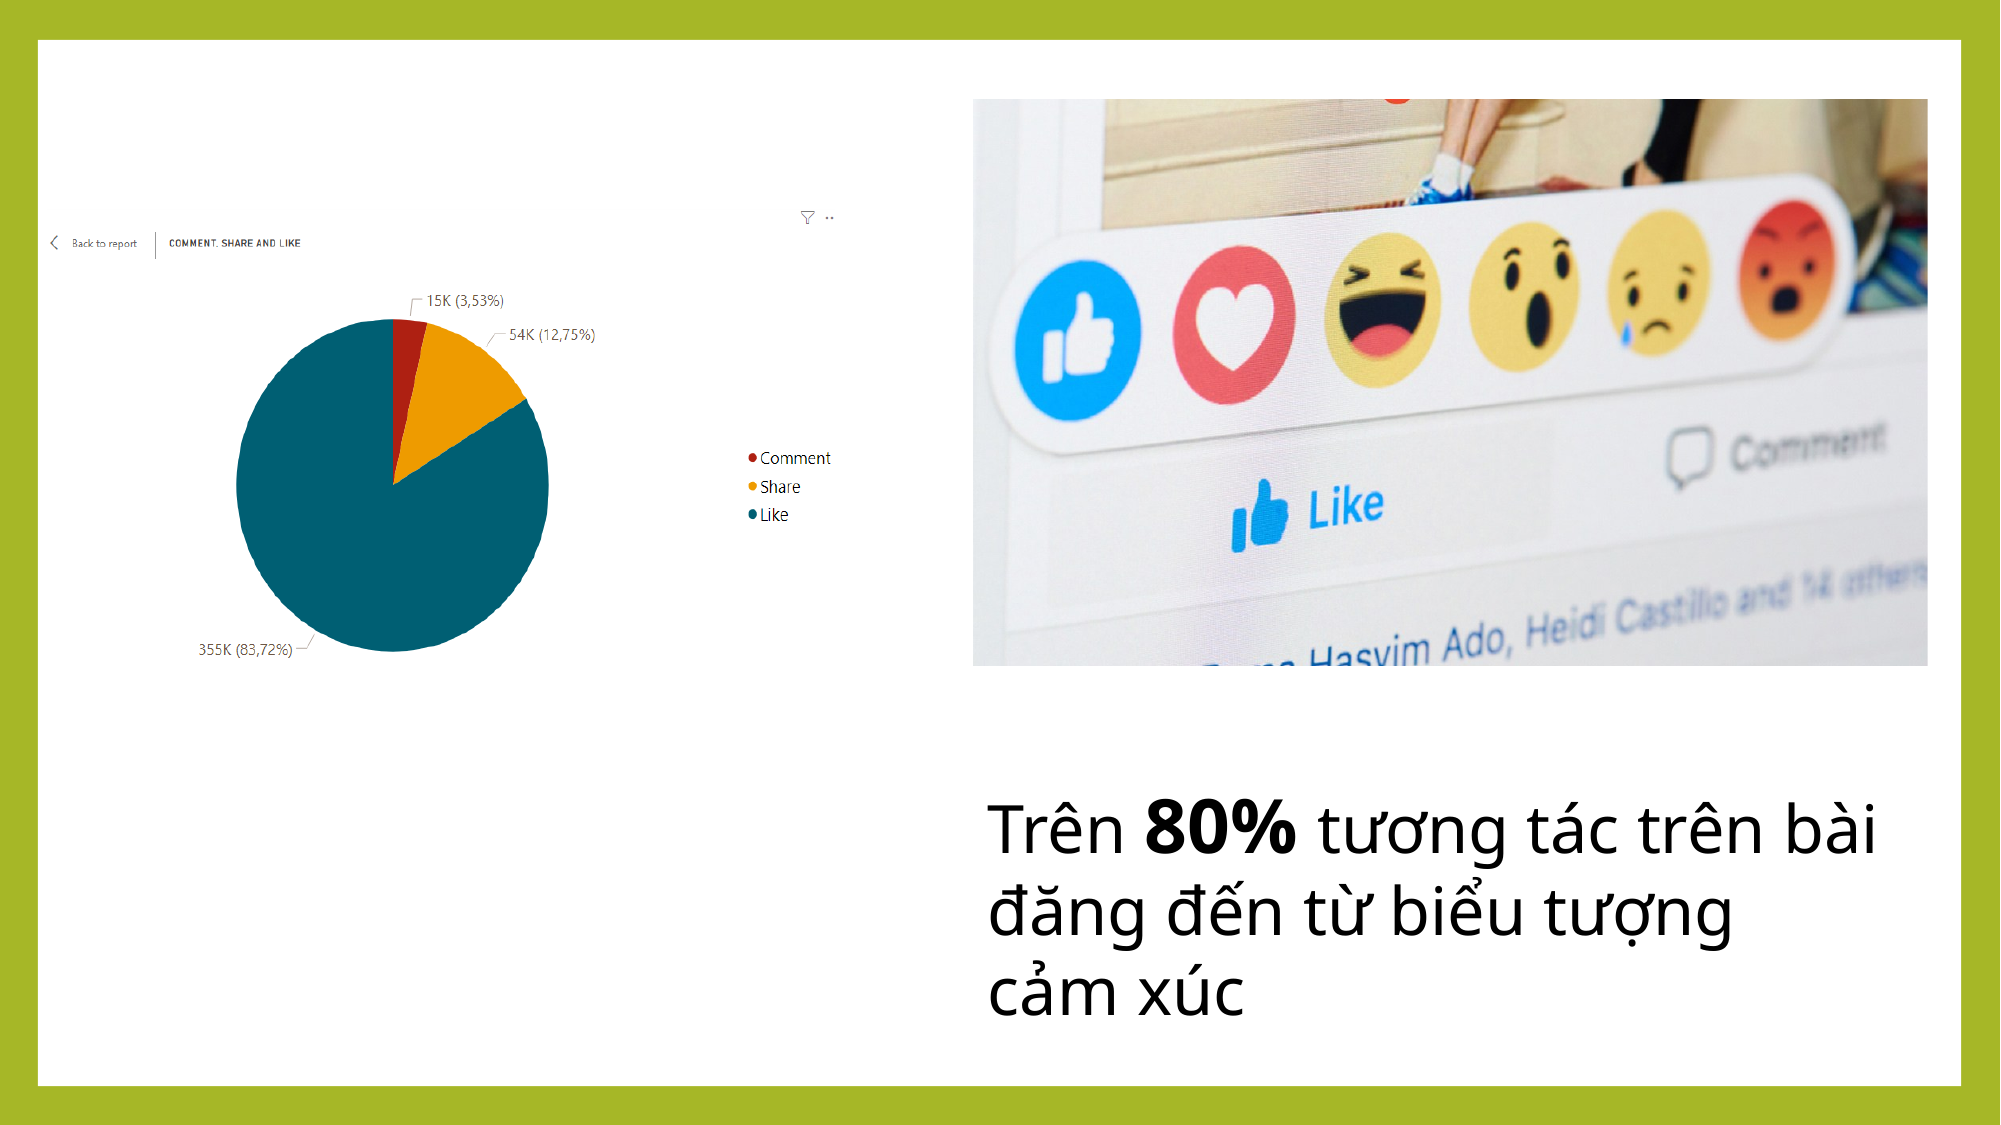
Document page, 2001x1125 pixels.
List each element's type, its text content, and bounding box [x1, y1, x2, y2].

text_box Trên 80% tương tác trên bài đăng đến từ biểu tượng cảm xúc [973, 771, 1898, 1037]
picture [972, 99, 1928, 666]
picture [46, 208, 835, 684]
